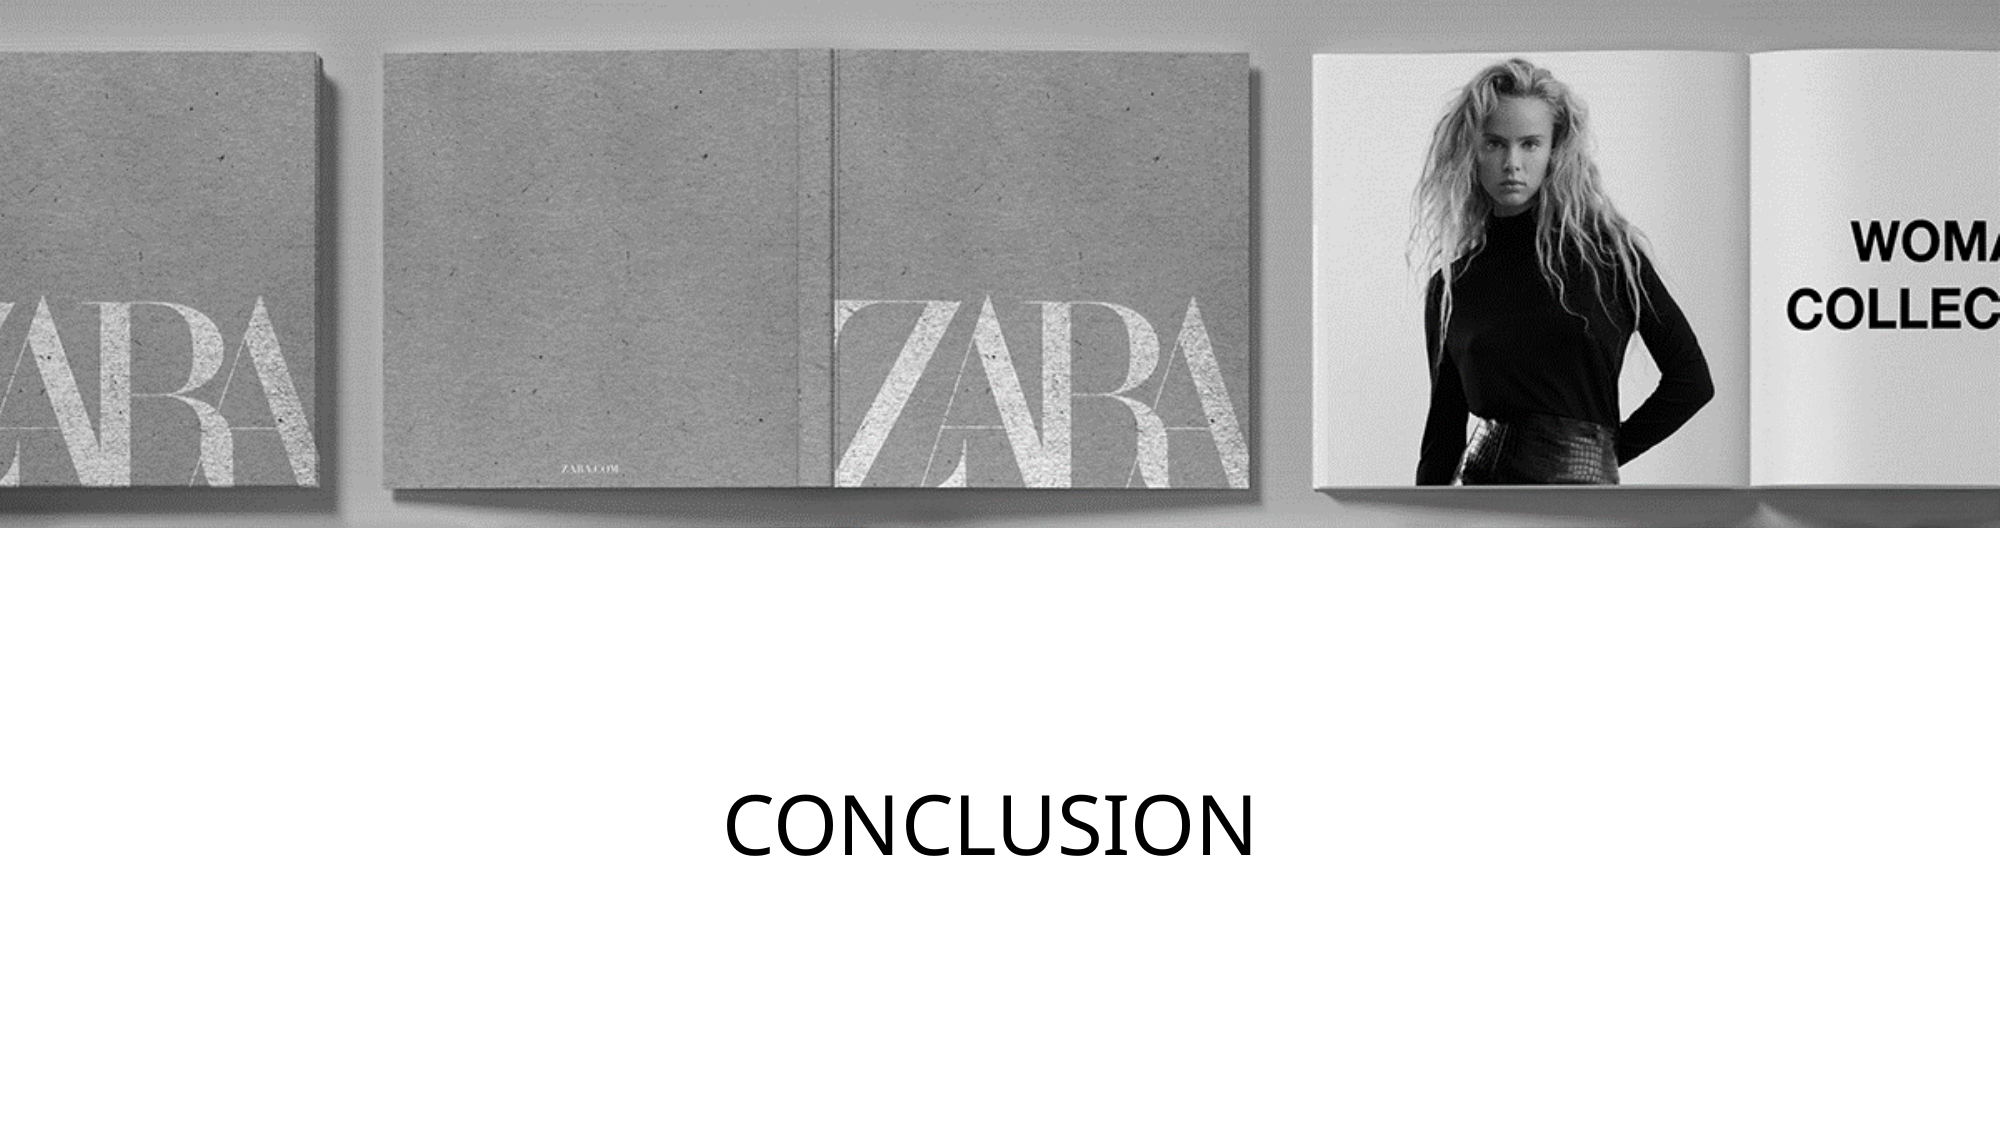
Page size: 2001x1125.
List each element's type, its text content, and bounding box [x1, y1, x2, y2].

text_box CONCLUSION [707, 764, 1293, 880]
picture [0, 0, 2000, 528]
